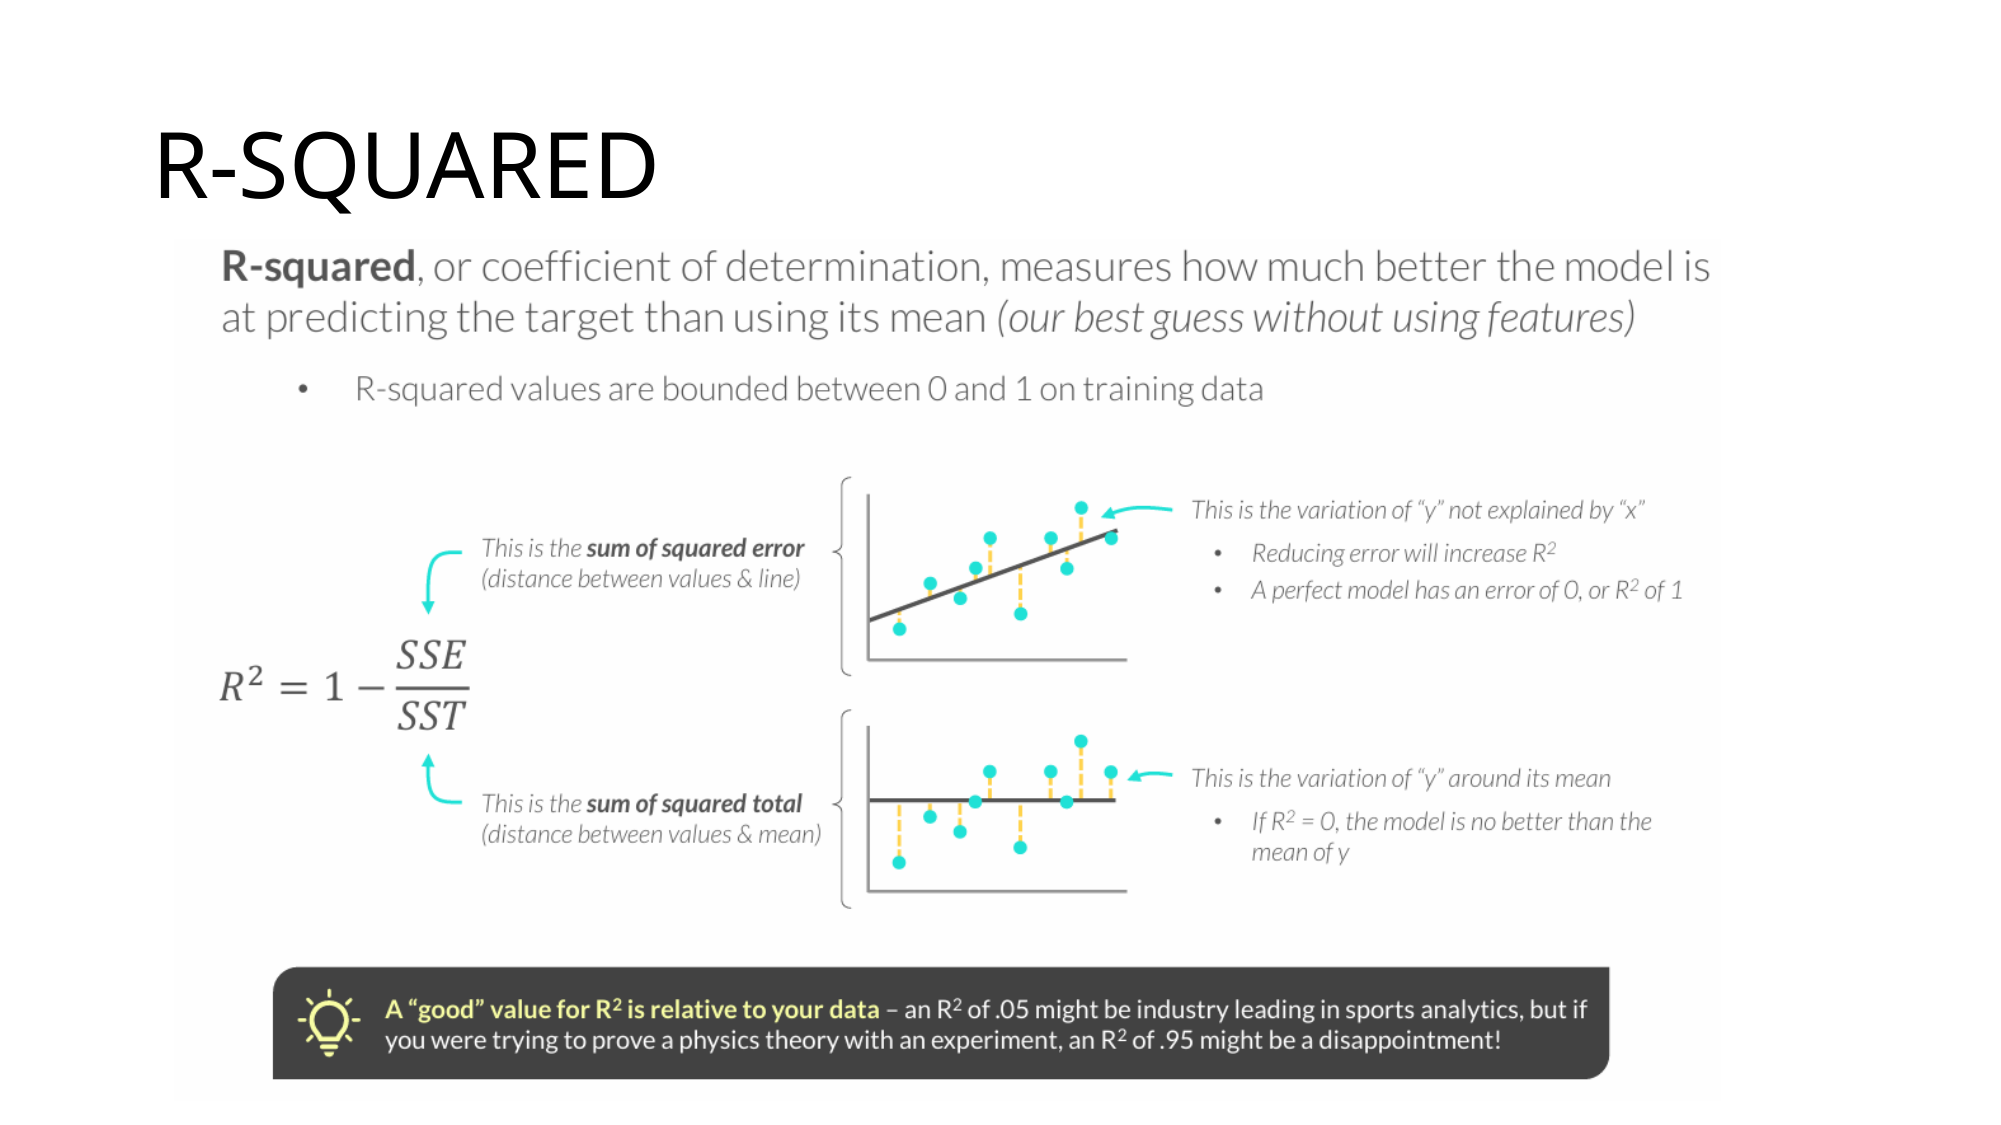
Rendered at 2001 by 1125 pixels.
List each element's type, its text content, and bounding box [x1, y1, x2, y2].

title R-SQUARED [137, 59, 1863, 278]
picture [173, 238, 1722, 1101]
